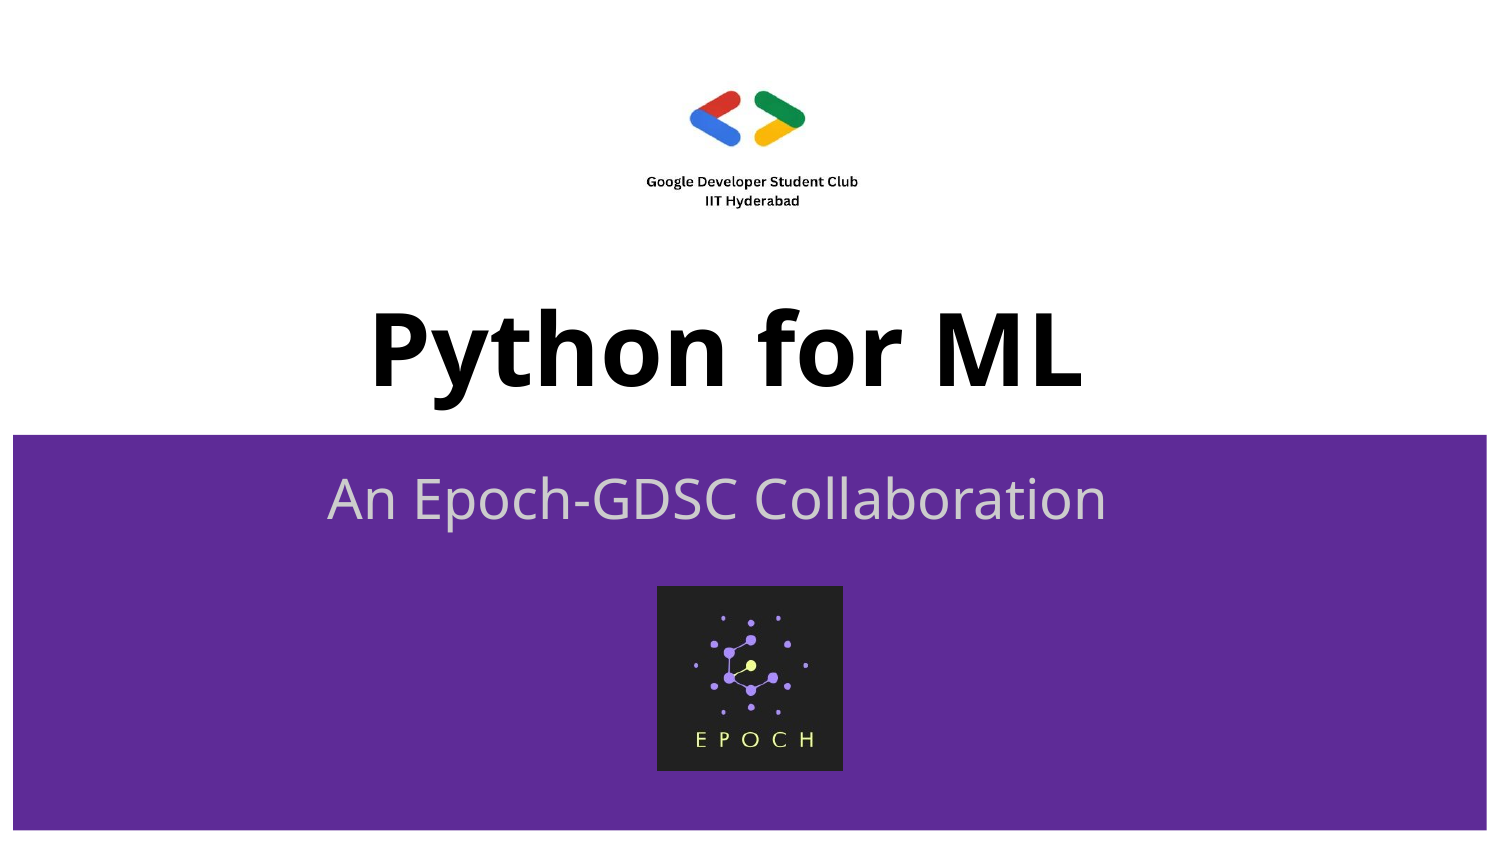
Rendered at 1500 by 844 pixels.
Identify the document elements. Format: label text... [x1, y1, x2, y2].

picture [639, 58, 861, 243]
subtitle An Epoch-GDSC Collaboration [312, 448, 1188, 547]
picture [657, 586, 843, 772]
title Python for ML [352, 293, 1148, 422]
